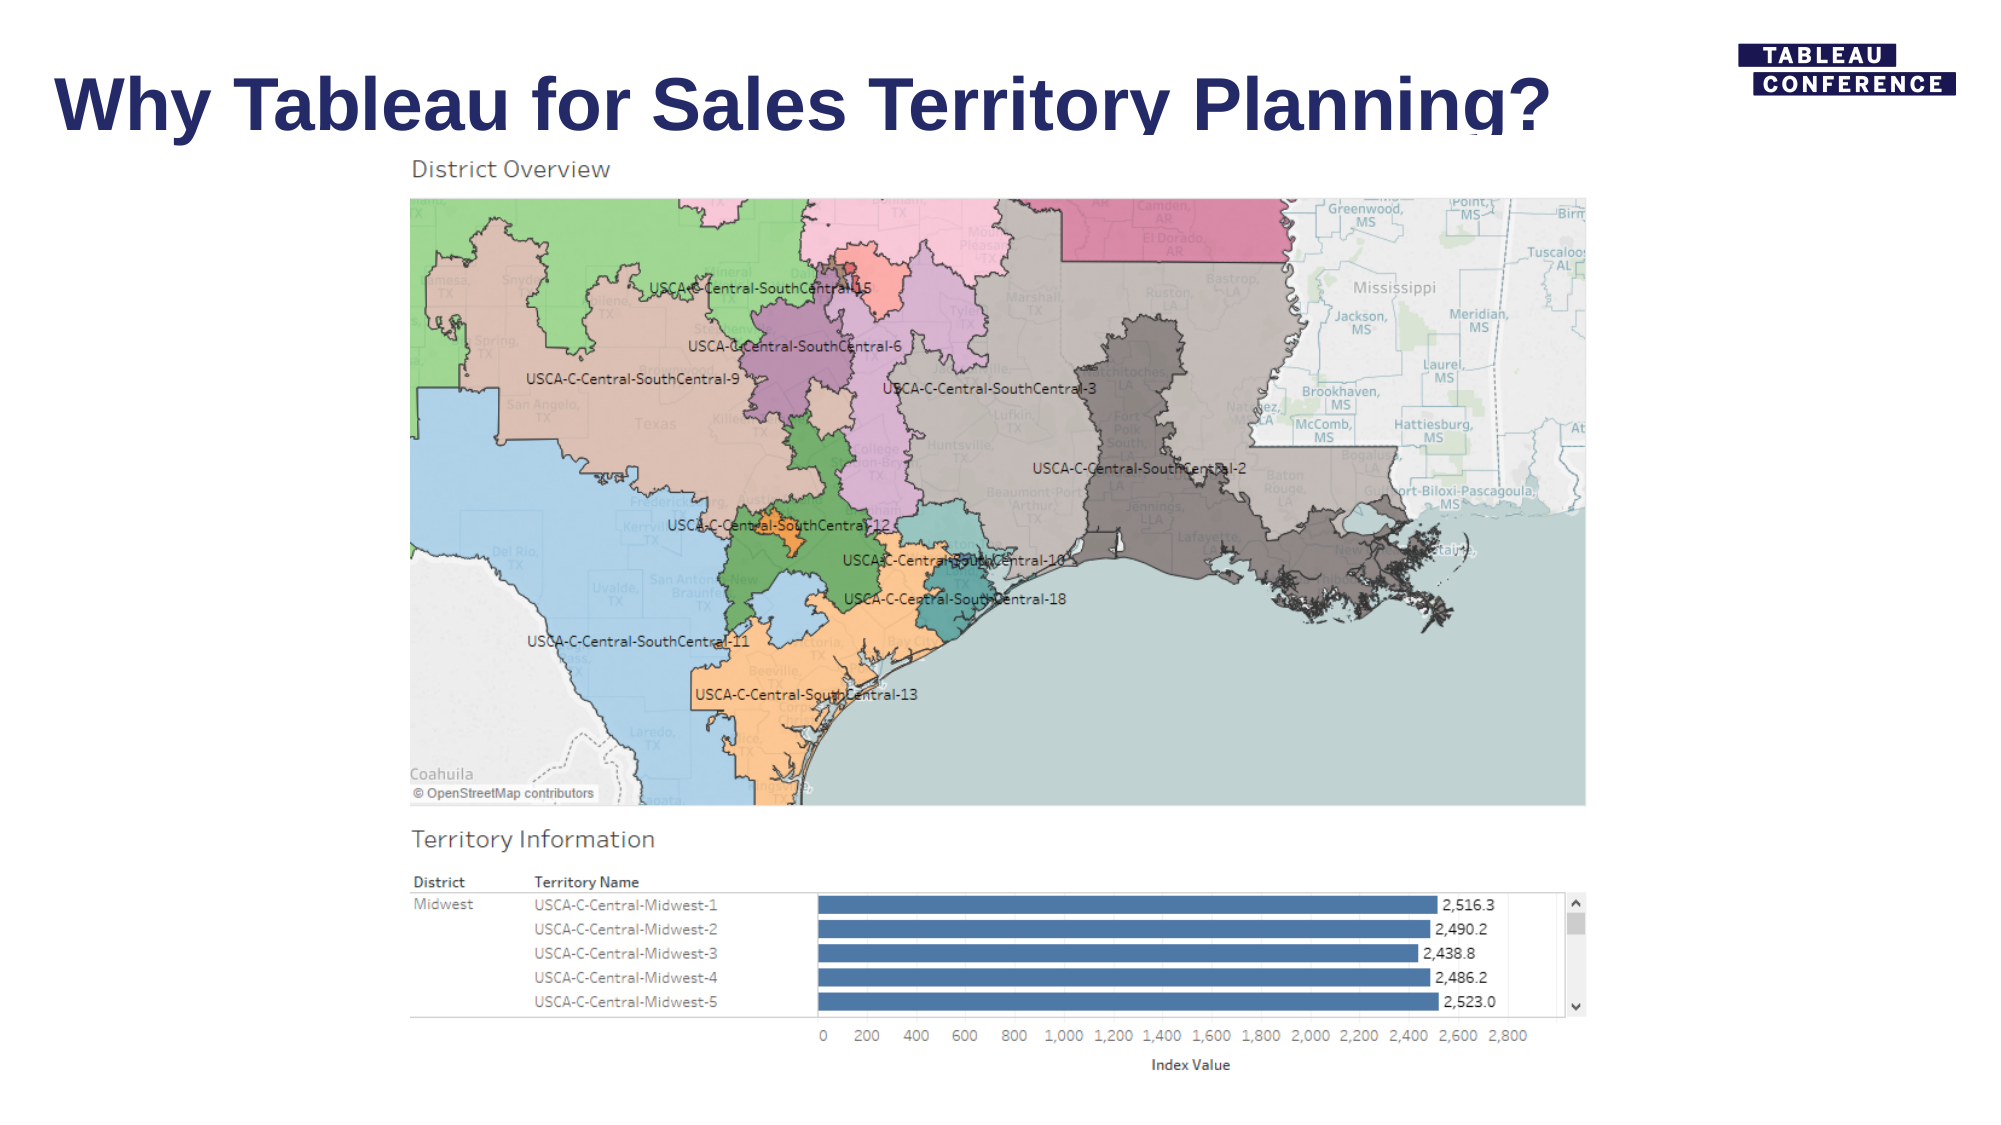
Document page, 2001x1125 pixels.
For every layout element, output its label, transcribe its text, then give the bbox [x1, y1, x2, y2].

picture [410, 135, 1590, 1087]
title Why Tableau for Sales Territory Planning? [39, 38, 1967, 175]
